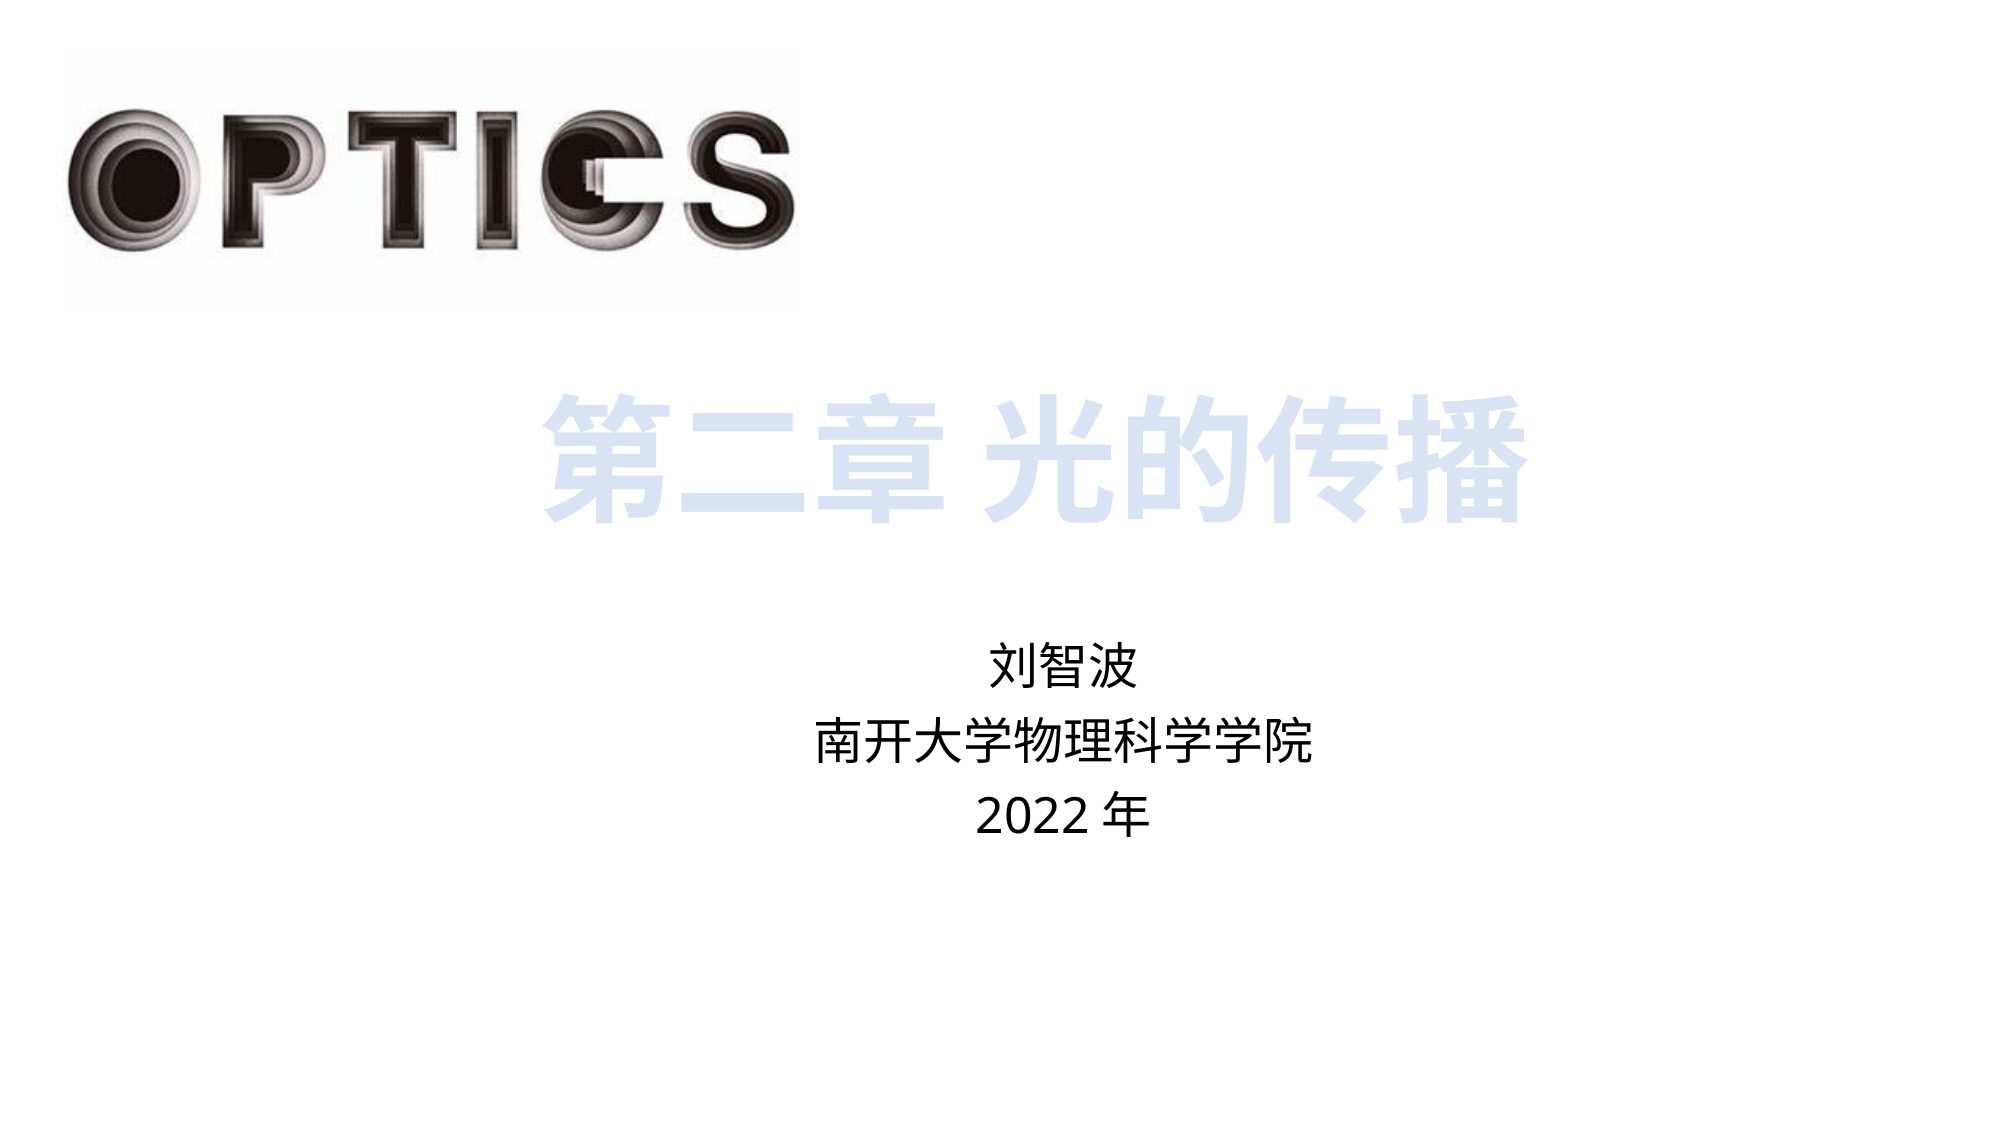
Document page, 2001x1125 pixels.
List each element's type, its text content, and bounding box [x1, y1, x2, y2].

picture [61, 46, 803, 310]
text_box 第二章 光的传播 [416, 366, 1652, 547]
subtitle 刘智波 南开大学物理科学学院 2022年 [313, 633, 1814, 906]
